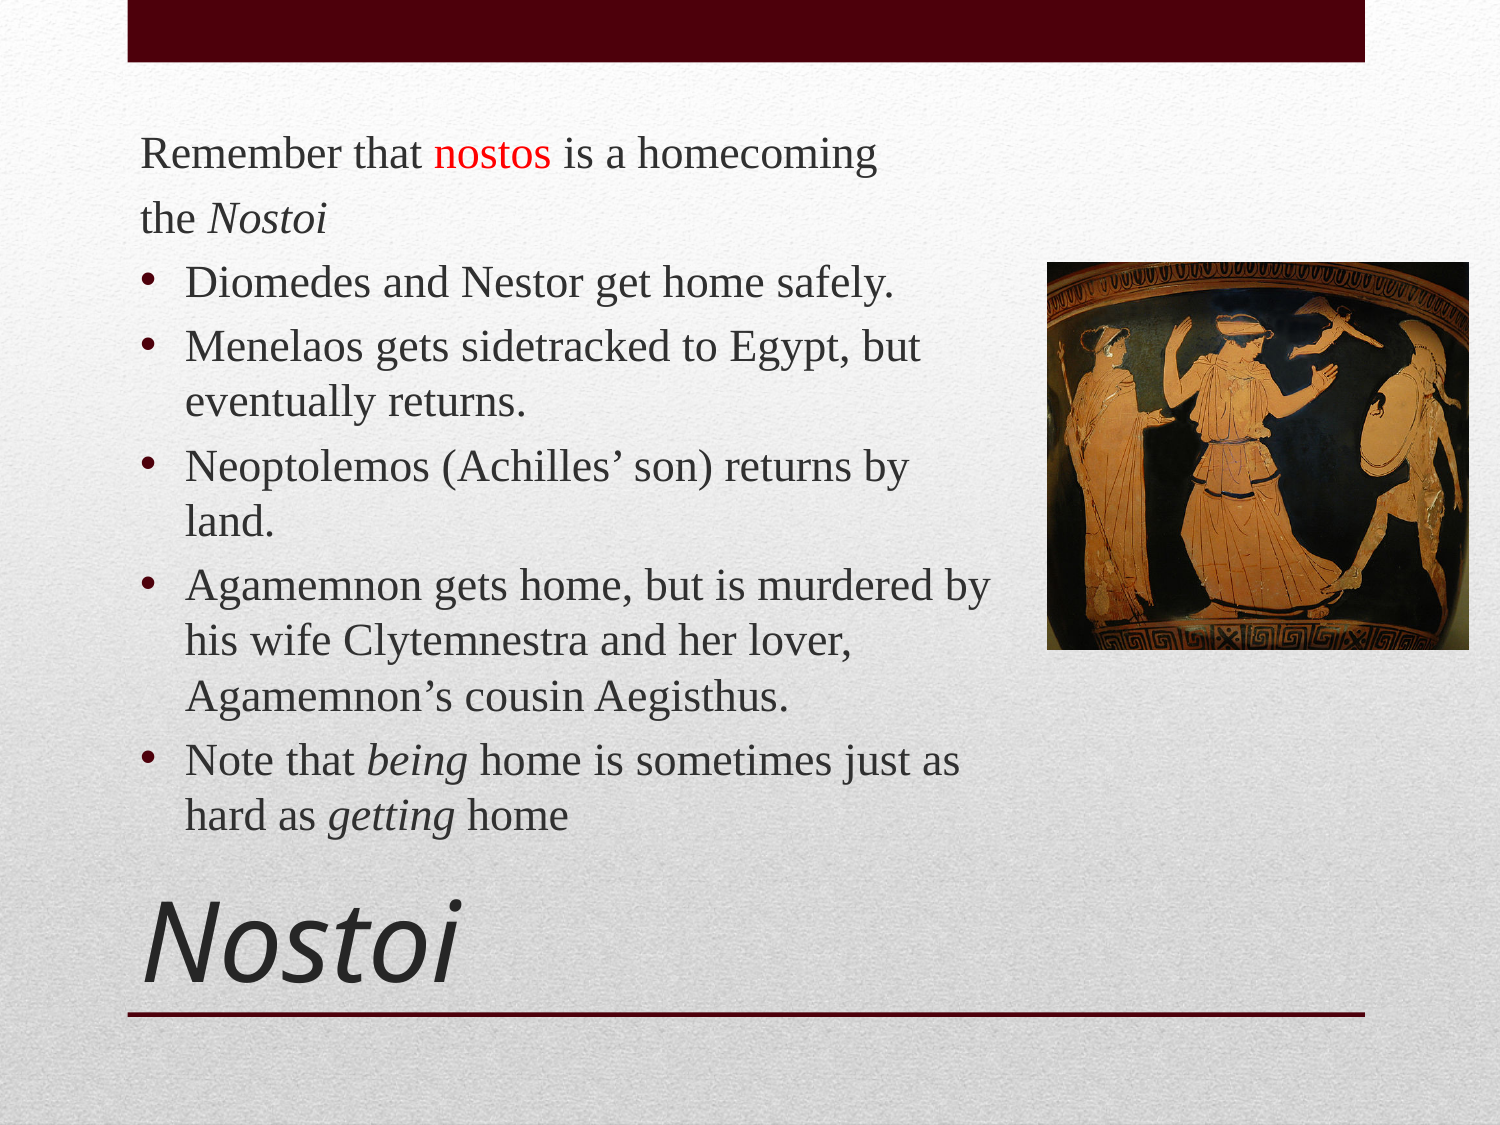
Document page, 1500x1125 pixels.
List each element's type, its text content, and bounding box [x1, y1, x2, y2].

list Remember that nostos is a homecoming the Nostoi Diomedes and Nestor get home safely. Menelaos gets sidetracked to Egypt, but eventually returns. Neoptolemos (Achilles’ son) returns by land. Agamemnon gets home, but is murdered by his wife Clytemnestra and her lover, Agamemnon’s cousin Aegisthus. Note that being home is sometimes just as hard as getting home [125, 112, 1013, 850]
title Nostoi [125, 750, 1238, 1013]
picture [1046, 261, 1469, 651]
